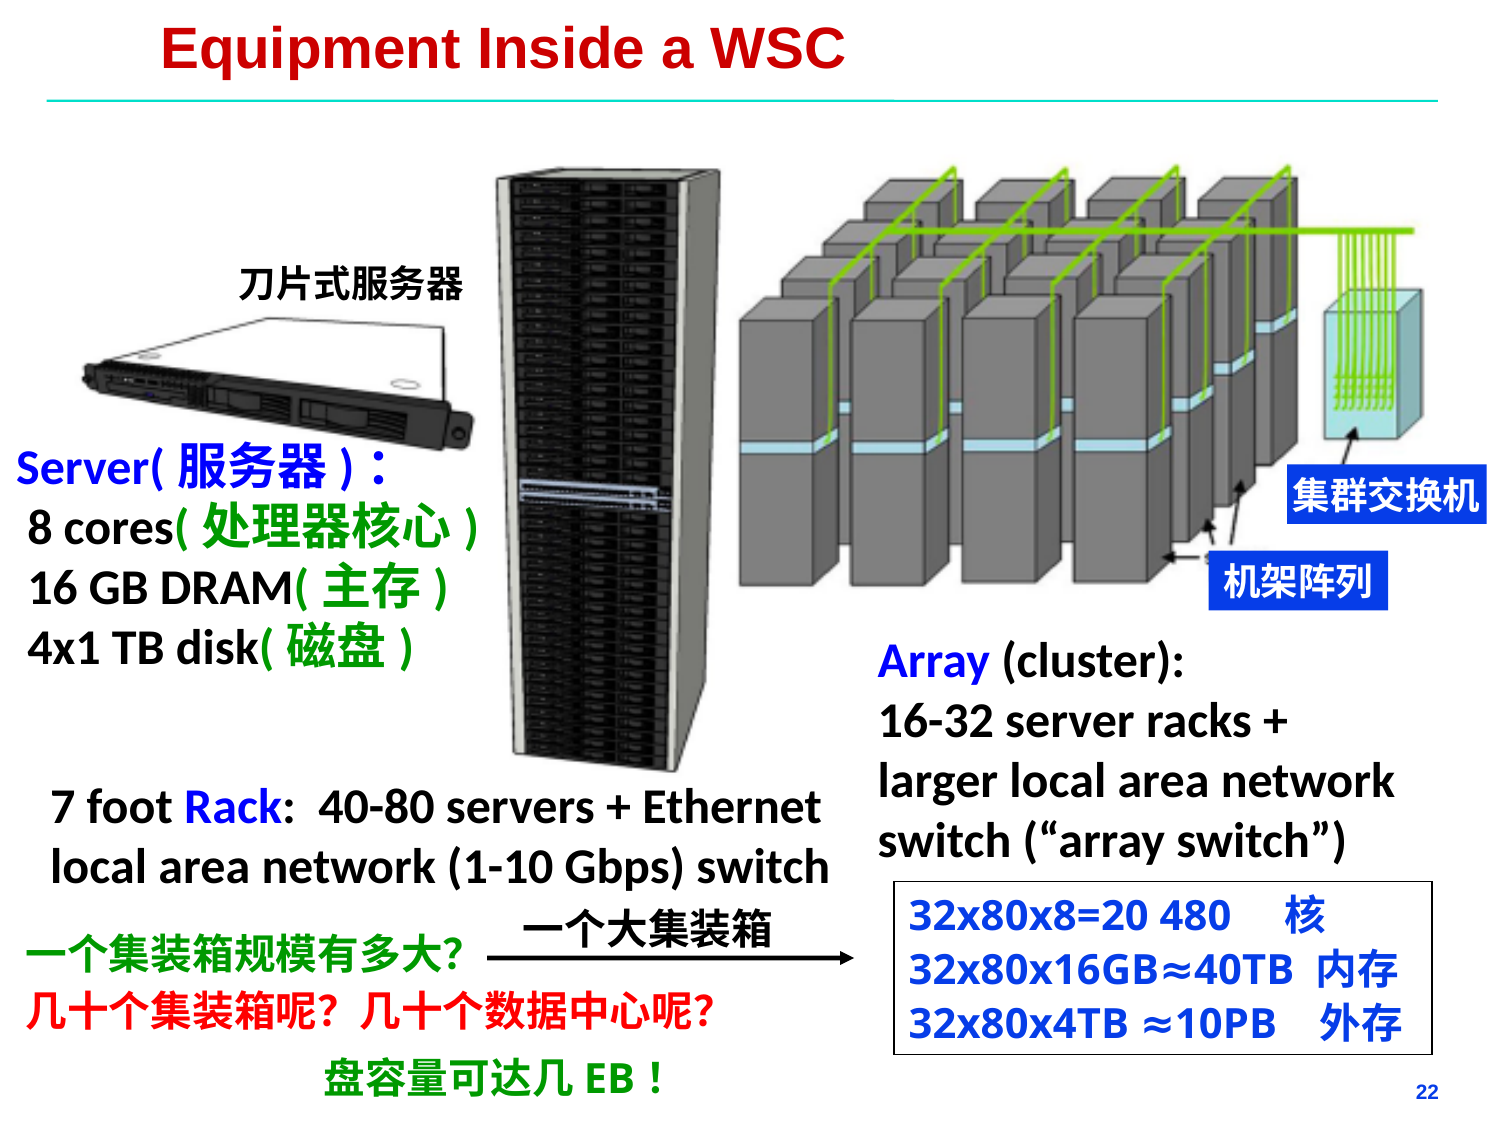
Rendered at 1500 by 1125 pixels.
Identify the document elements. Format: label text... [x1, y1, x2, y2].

text_box Array (cluster): 16-32 server racks + larger local area network switch (“array switch”) [863, 808, 1413, 875]
text_box 一个集装箱规模有多大？ 几十个集装箱呢？几十个数据中心呢？ [10, 921, 487, 1043]
text_box 盘容量可达几EB！ [308, 1044, 704, 1110]
text_box 7 foot Rack: 40-80 servers + Ethernet local area network (1-10 Gbps) switch [35, 808, 871, 902]
picture [1, 132, 1495, 808]
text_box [487, 881, 1432, 1059]
title Equipment Inside a WSC [150, 15, 1500, 163]
